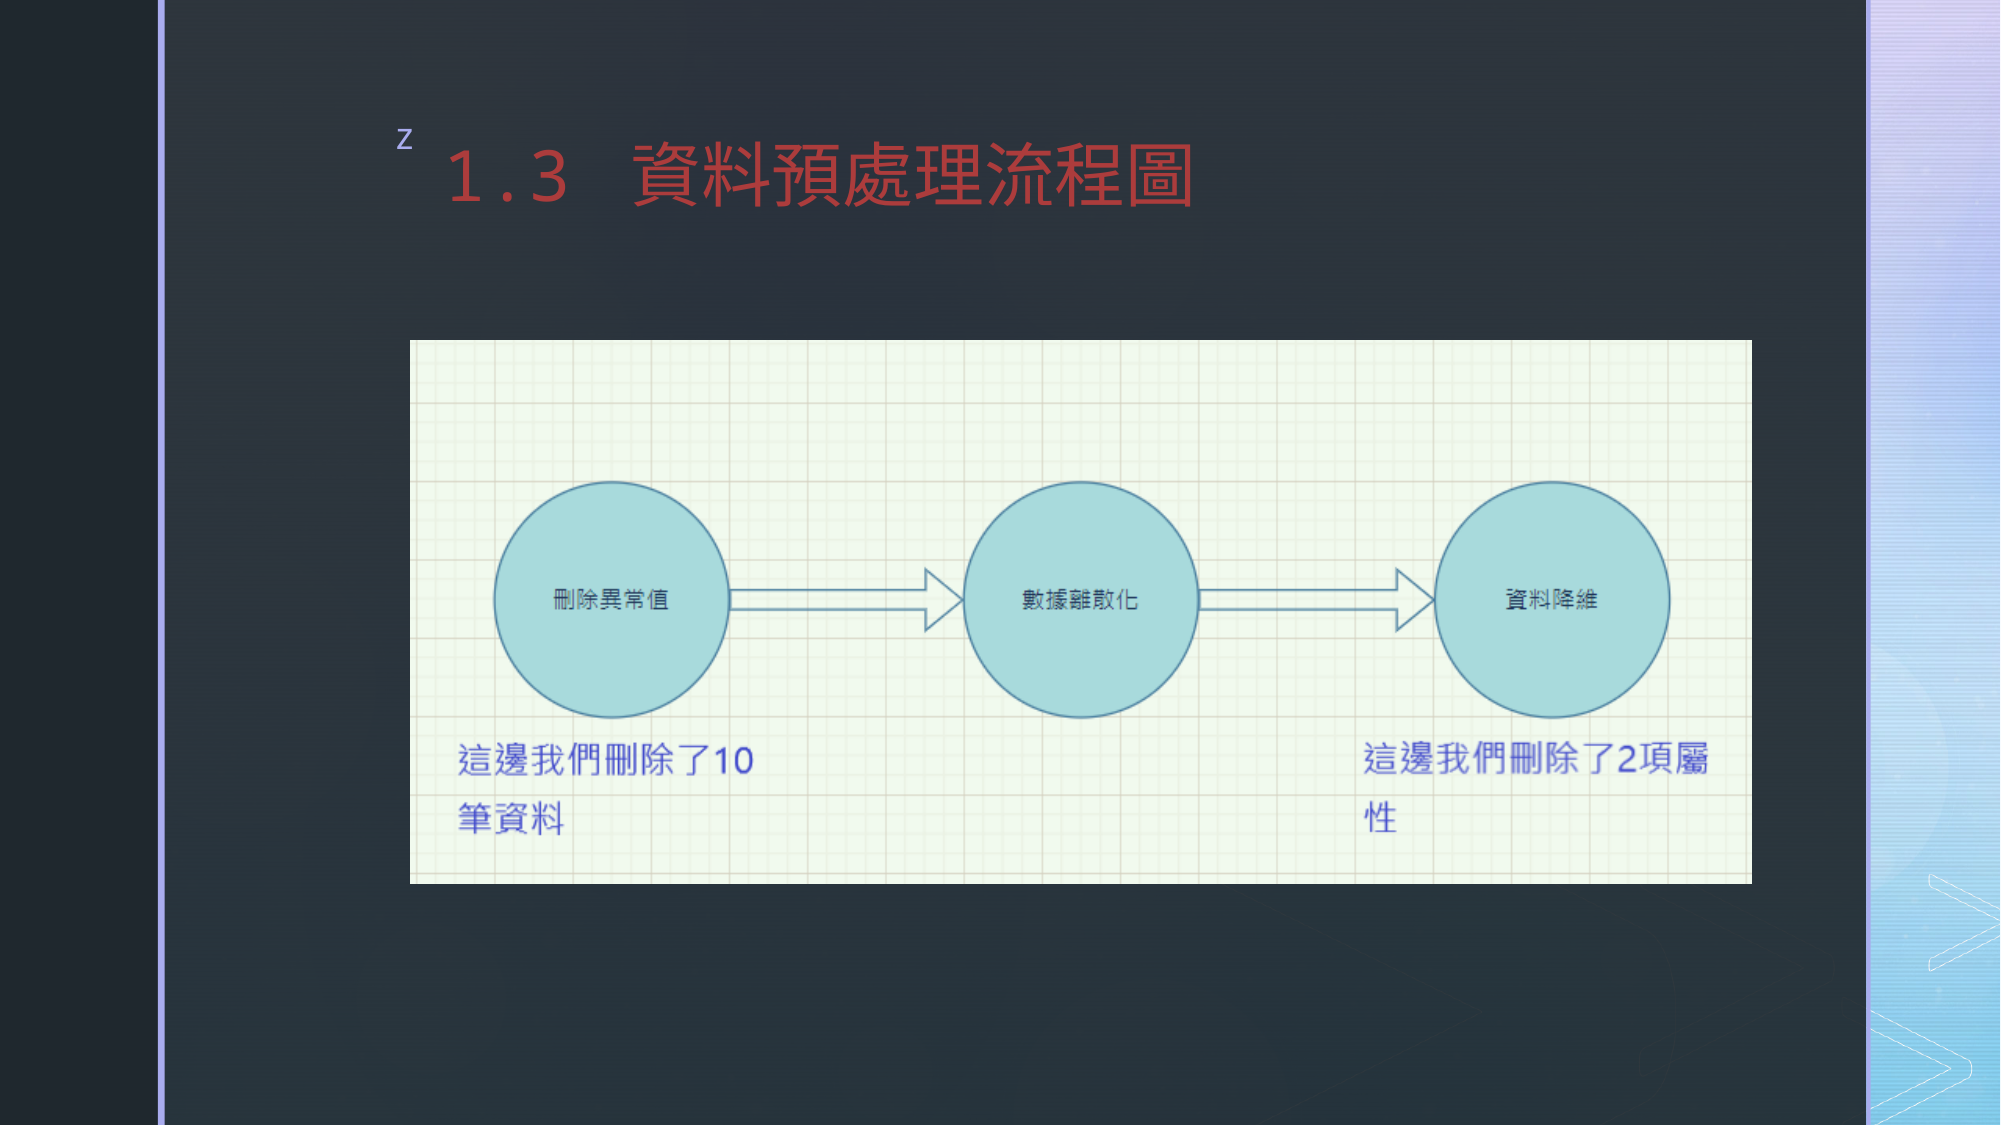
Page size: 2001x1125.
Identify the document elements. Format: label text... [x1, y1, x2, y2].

picture [1871, 0, 2001, 1125]
title 1.3 資料預處理流程圖 [428, 132, 1734, 310]
picture [410, 340, 1752, 884]
